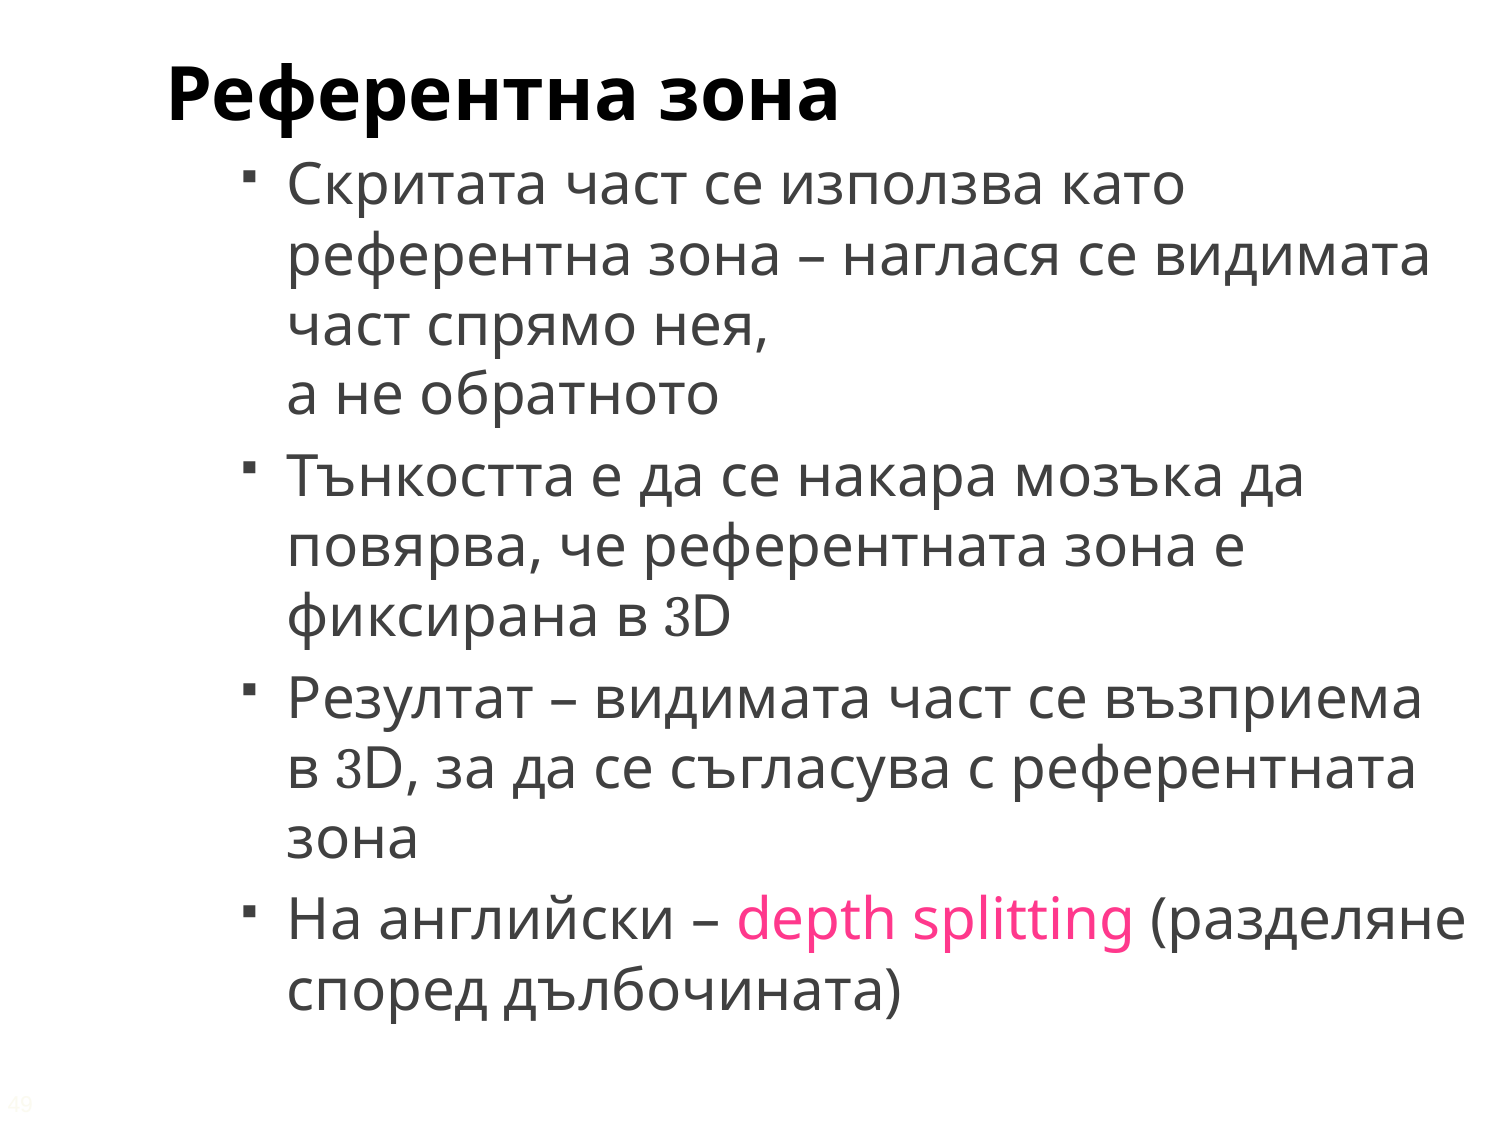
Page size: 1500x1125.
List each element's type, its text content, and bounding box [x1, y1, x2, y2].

list Референтна зона Скритата част се използва като референтна зона – наглася се видимата част спрямо нея, а не обратното Тънкостта е да се накара мозъка да повярва, че референтната зона е фиксирана в 3D Резултат – видимата част се възприема в 3D, за да се съгласува с референтната зона На английски – depth splitting (разделяне според дълбочината) [150, 37, 1488, 1113]
